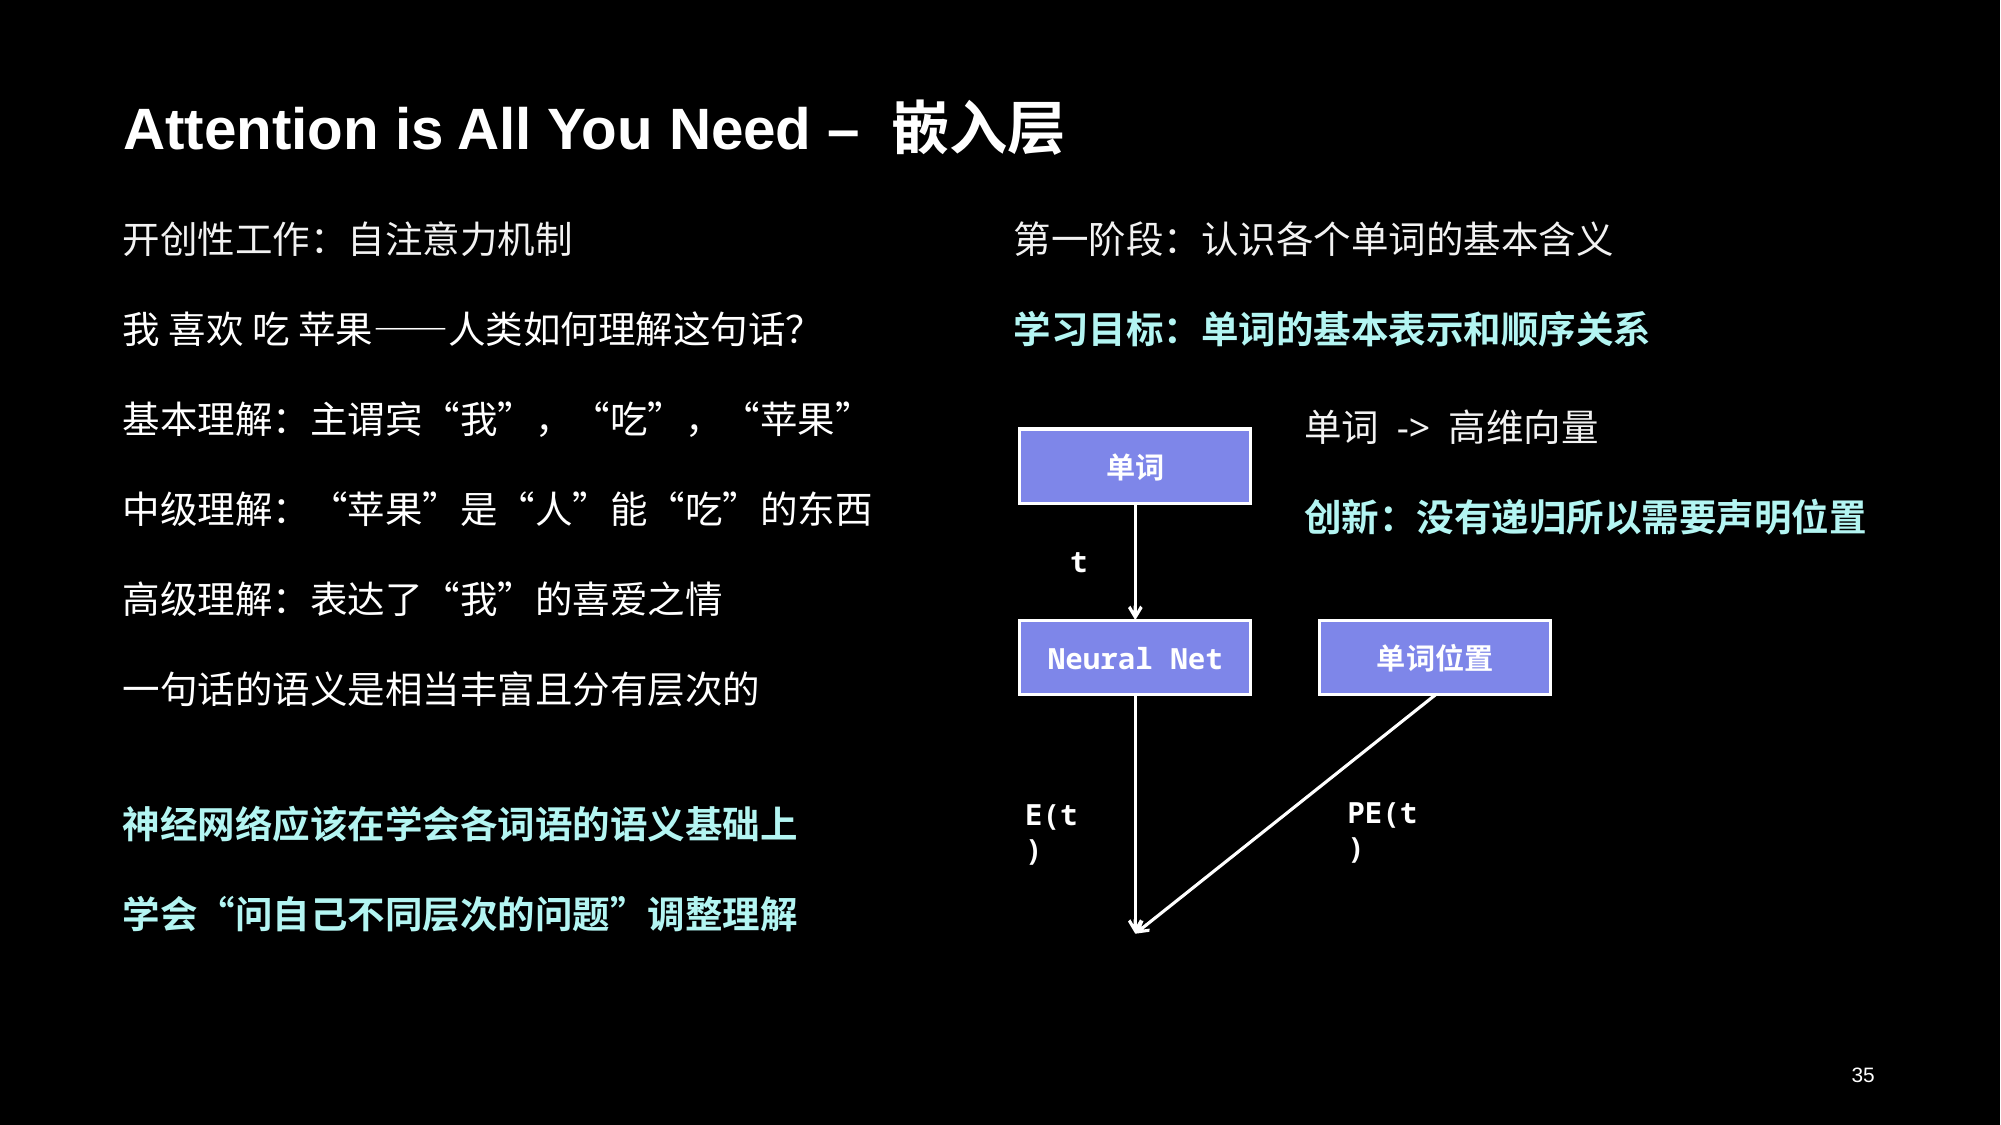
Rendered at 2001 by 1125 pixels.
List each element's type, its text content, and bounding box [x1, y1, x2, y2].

text_box Neural Net [1018, 619, 1252, 696]
text_box 单词位置 [1318, 619, 1552, 696]
text_box 单词 [1018, 427, 1252, 505]
slide_number 35 [1289, 1051, 1890, 1097]
text_box E(t) [1010, 789, 1101, 874]
text_box 第一阶段：认识各个单词的基本含义 学习目标：单词的基本表示和顺序关系 [998, 208, 1842, 359]
title Attention is All You Need – 嵌入层 [108, 21, 1890, 169]
text_box 开创性工作：自注意力机制 我 喜欢 吃 苹果——人类如何理解这句话？ 基本理解：主谓宾“我”，“吃”，“苹果” 中级理解：“苹果”是“人”能“吃”的东西 高级理解：表达了“我”的喜爱之情 一句话的语义是相当丰富且分有层次的 神经网络应该在学会各词语的语义基础上 学会“问自己不同层次的问题”调整理解 [108, 208, 951, 944]
text_box t [1055, 536, 1101, 586]
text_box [1136, 694, 1436, 934]
text_box 单词 -> 高维向量 创新：没有递归所以需要声明位置 [1289, 396, 2000, 546]
